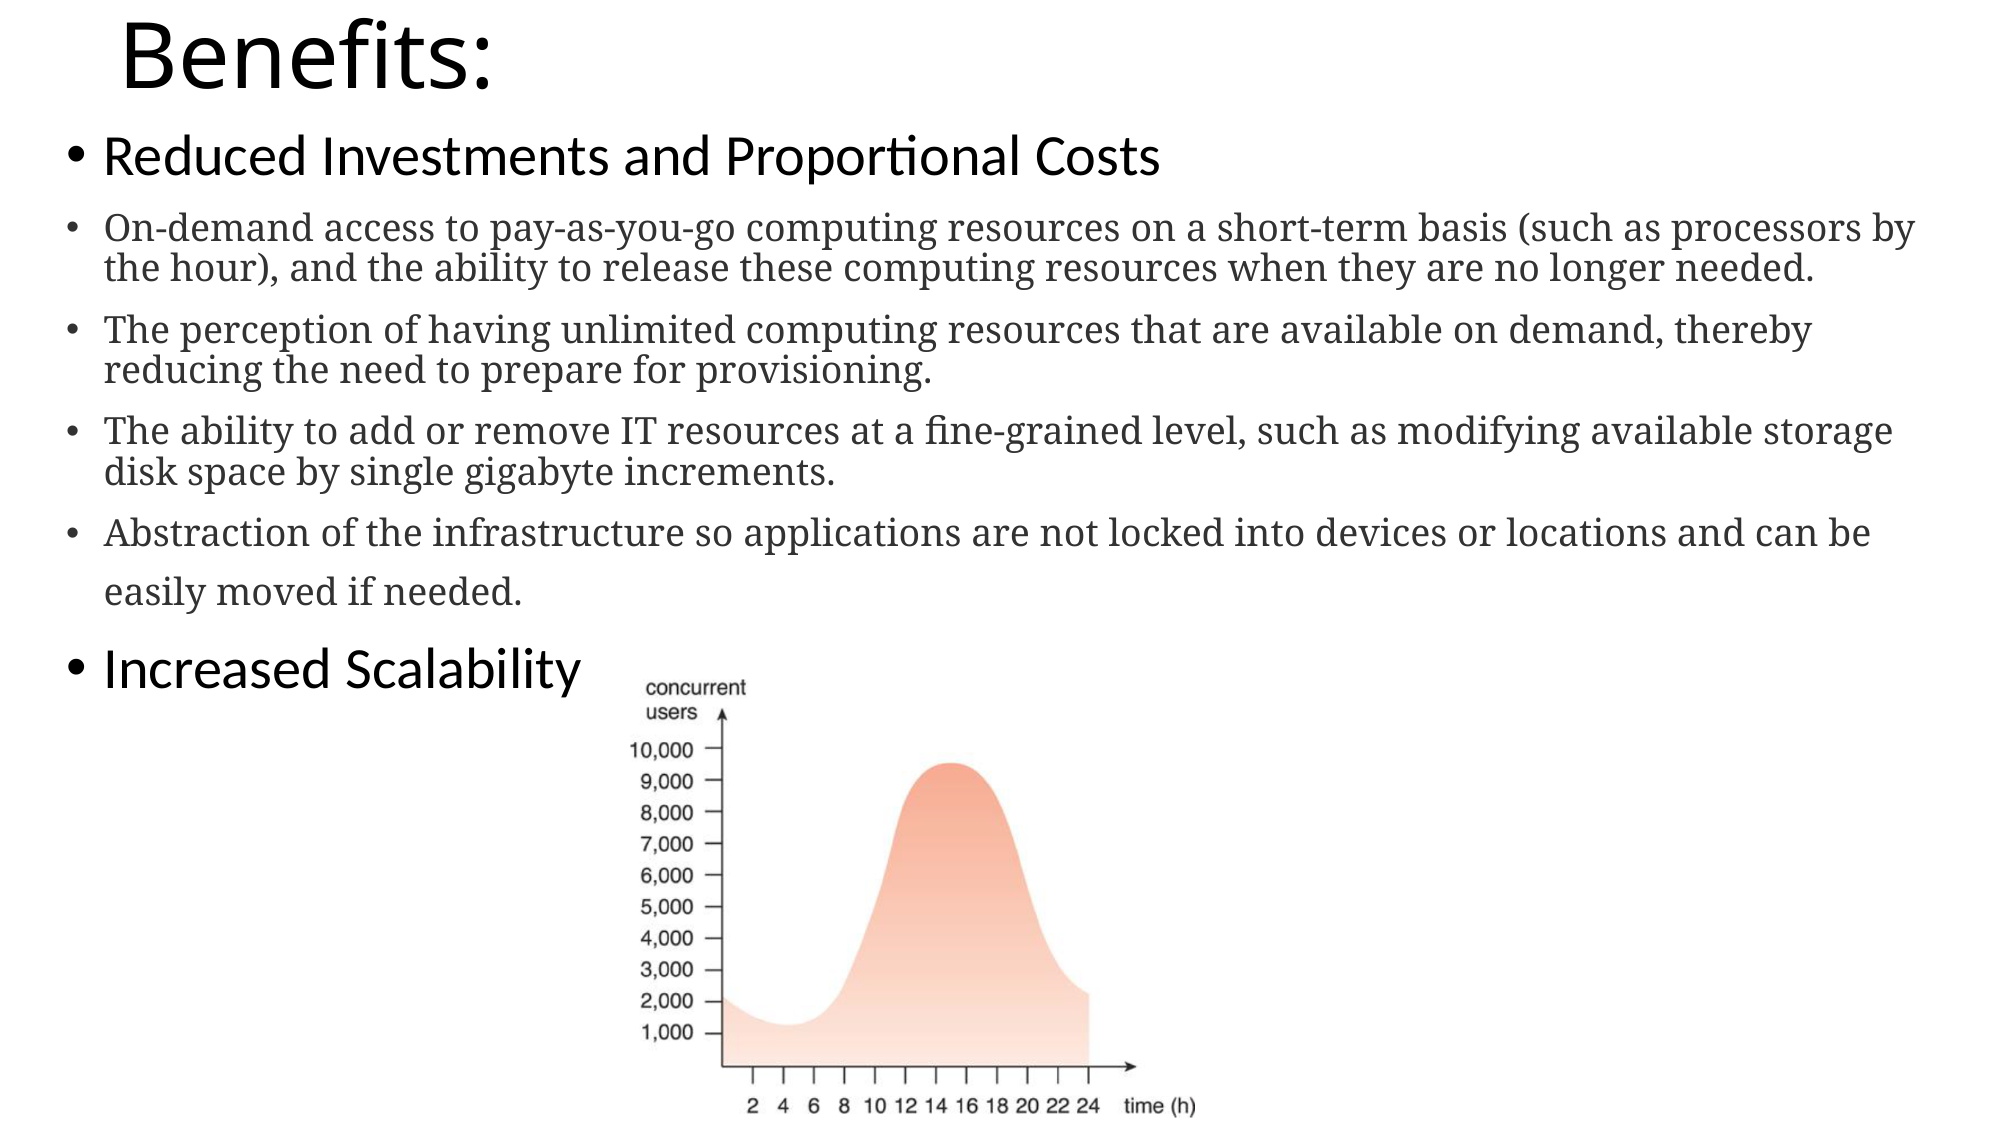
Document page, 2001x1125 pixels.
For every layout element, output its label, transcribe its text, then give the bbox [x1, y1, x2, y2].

list Reduced Investments and Proportional Costs On-demand access to pay-as-you-go computing resources on a short-term basis (such as processors by the hour), and the ability to release these computing resources when they are no longer needed. The perception of having unlimited computing resources that are available on demand, thereby reducing the need to prepare for provisioning. The ability to add or remove IT resources at a fine-grained level, such as modifying available storage disk space by single gigabyte increments. Abstraction of the infrastructure so applications are not locked into devices or locations and can be easily moved if needed. Increased Scalability [50, 117, 1946, 1125]
title Benefits: [103, 0, 1829, 117]
picture [610, 678, 1390, 1125]
